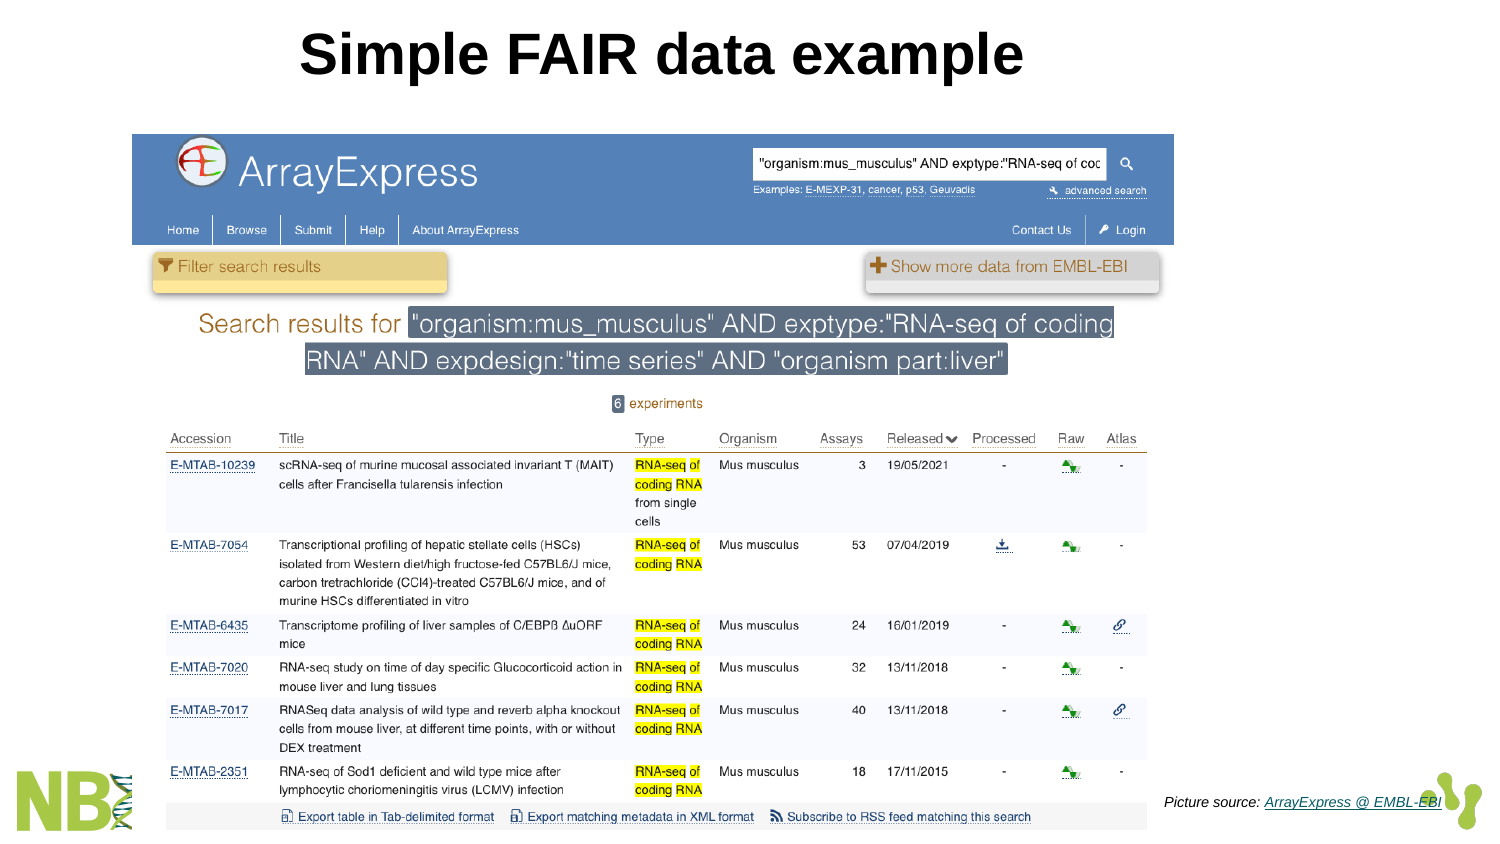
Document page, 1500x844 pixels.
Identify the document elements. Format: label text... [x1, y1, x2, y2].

title Simple FAIR data example [216, 23, 1109, 102]
picture [1419, 771, 1483, 831]
text_box Picture source: ArrayExpress @ EMBL-EBI [1178, 784, 1480, 820]
picture [17, 134, 1174, 844]
